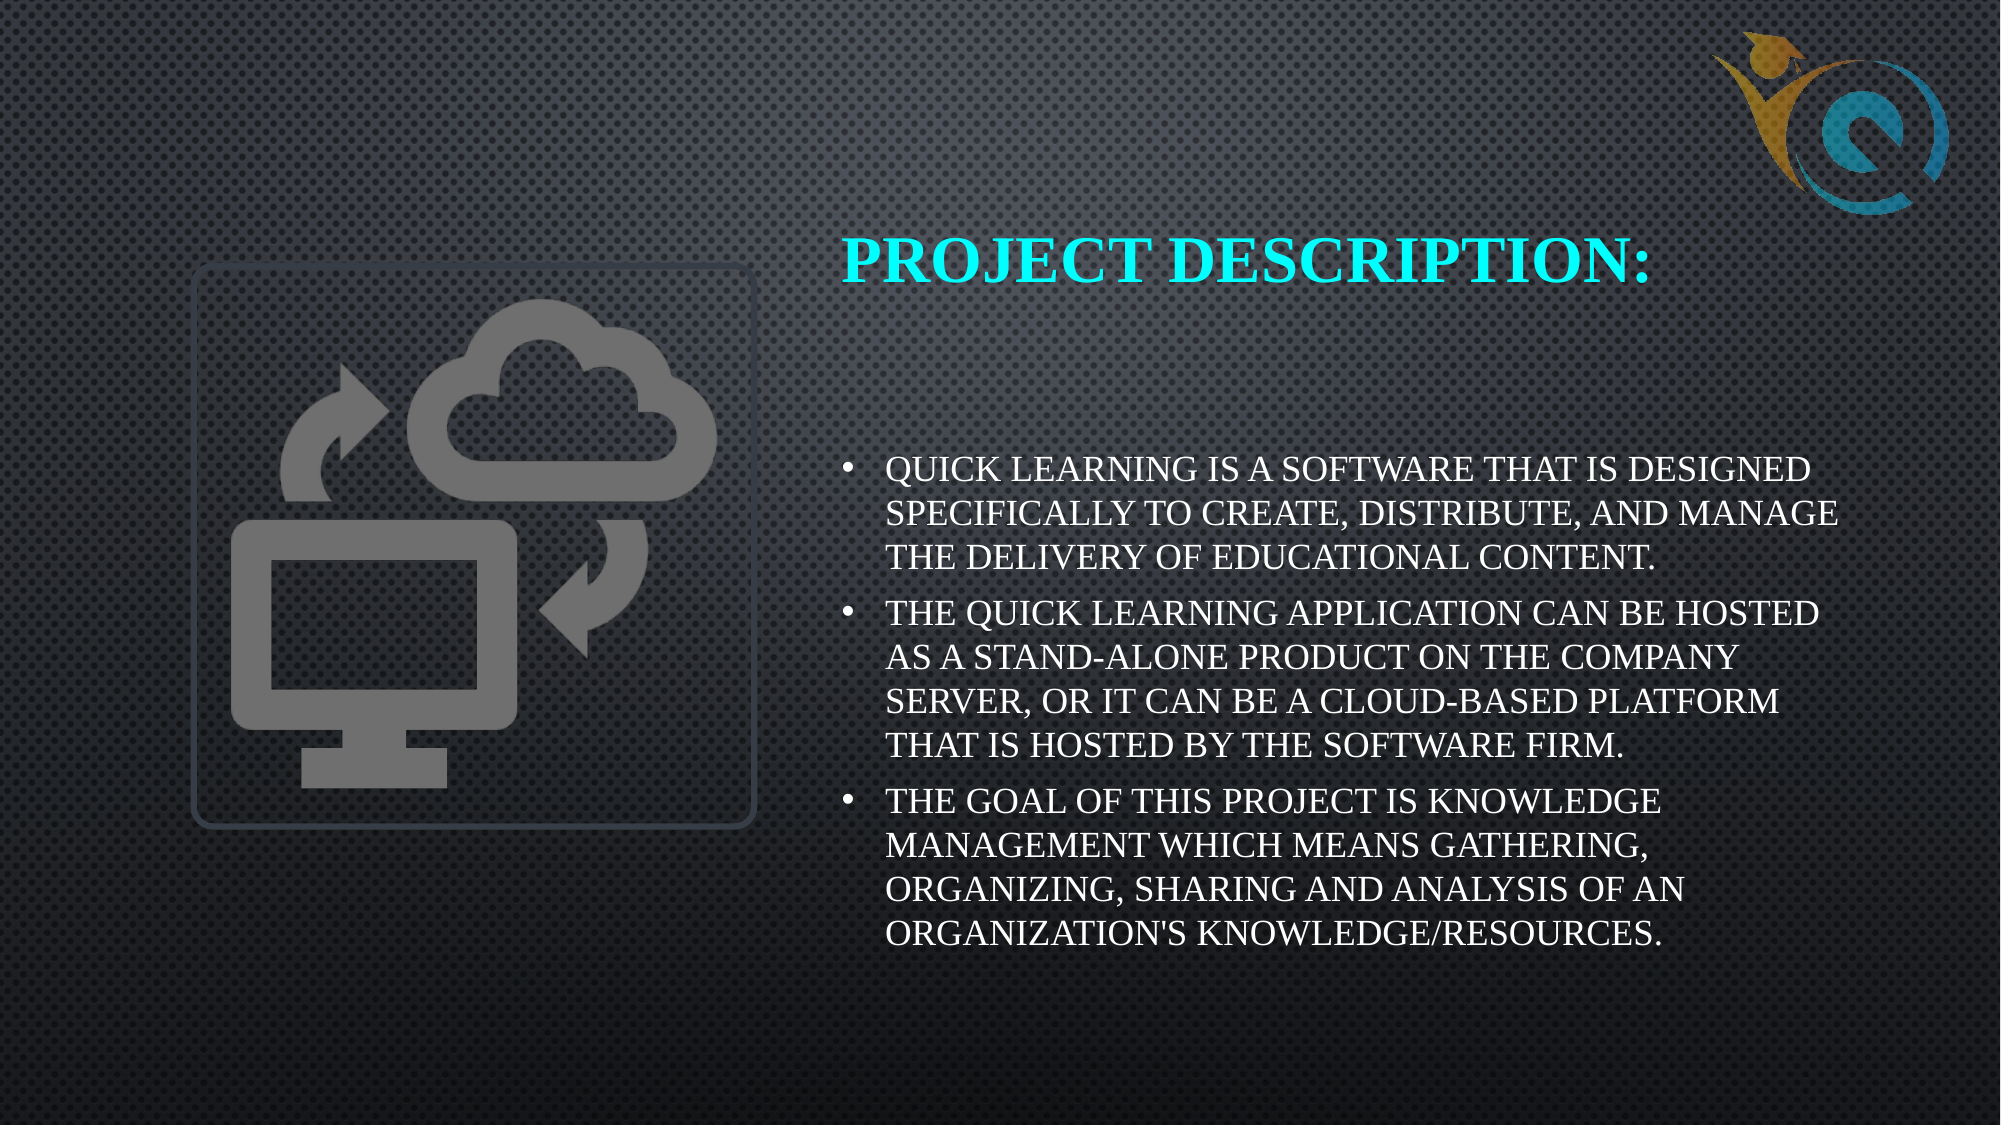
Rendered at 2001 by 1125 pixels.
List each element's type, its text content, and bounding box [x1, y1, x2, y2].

title Project description: [826, 99, 1833, 413]
picture [1705, 17, 1965, 221]
list Quick Learning is a software that is designed specifically to create, distribute, and manage the delivery of educational content. The Quick Learning application can be hosted as a stand-alone product on the company server, or it can be a cloud-based platform that is hosted by the software firm. The goal of this project is knowledge management which means gathering, organizing, sharing and analysis of an organization's knowledge/resources. [826, 437, 1856, 995]
picture [193, 265, 755, 827]
